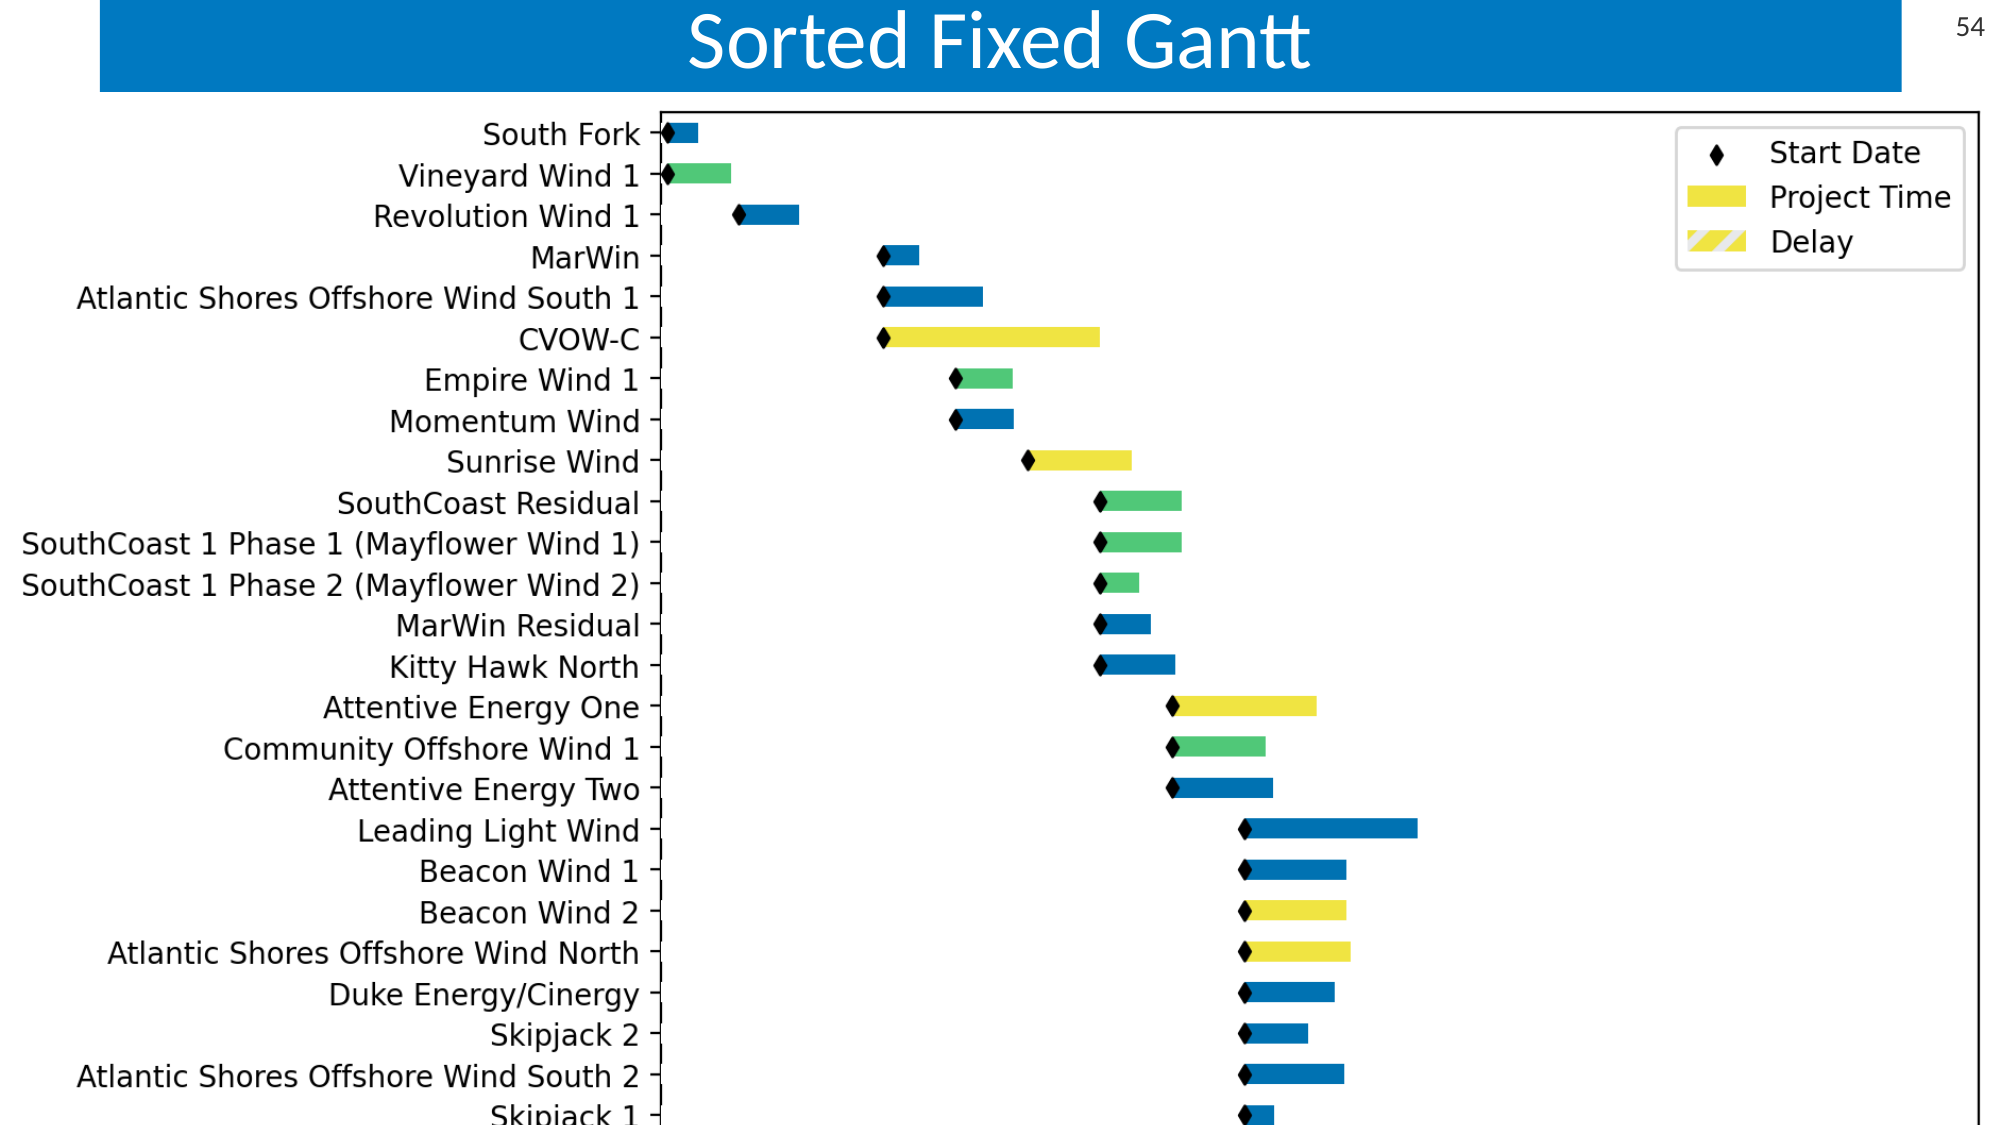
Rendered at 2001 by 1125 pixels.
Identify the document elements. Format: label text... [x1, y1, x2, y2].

title Sorted Fixed Gantt [99, 0, 1902, 90]
picture [0, 92, 2000, 1125]
